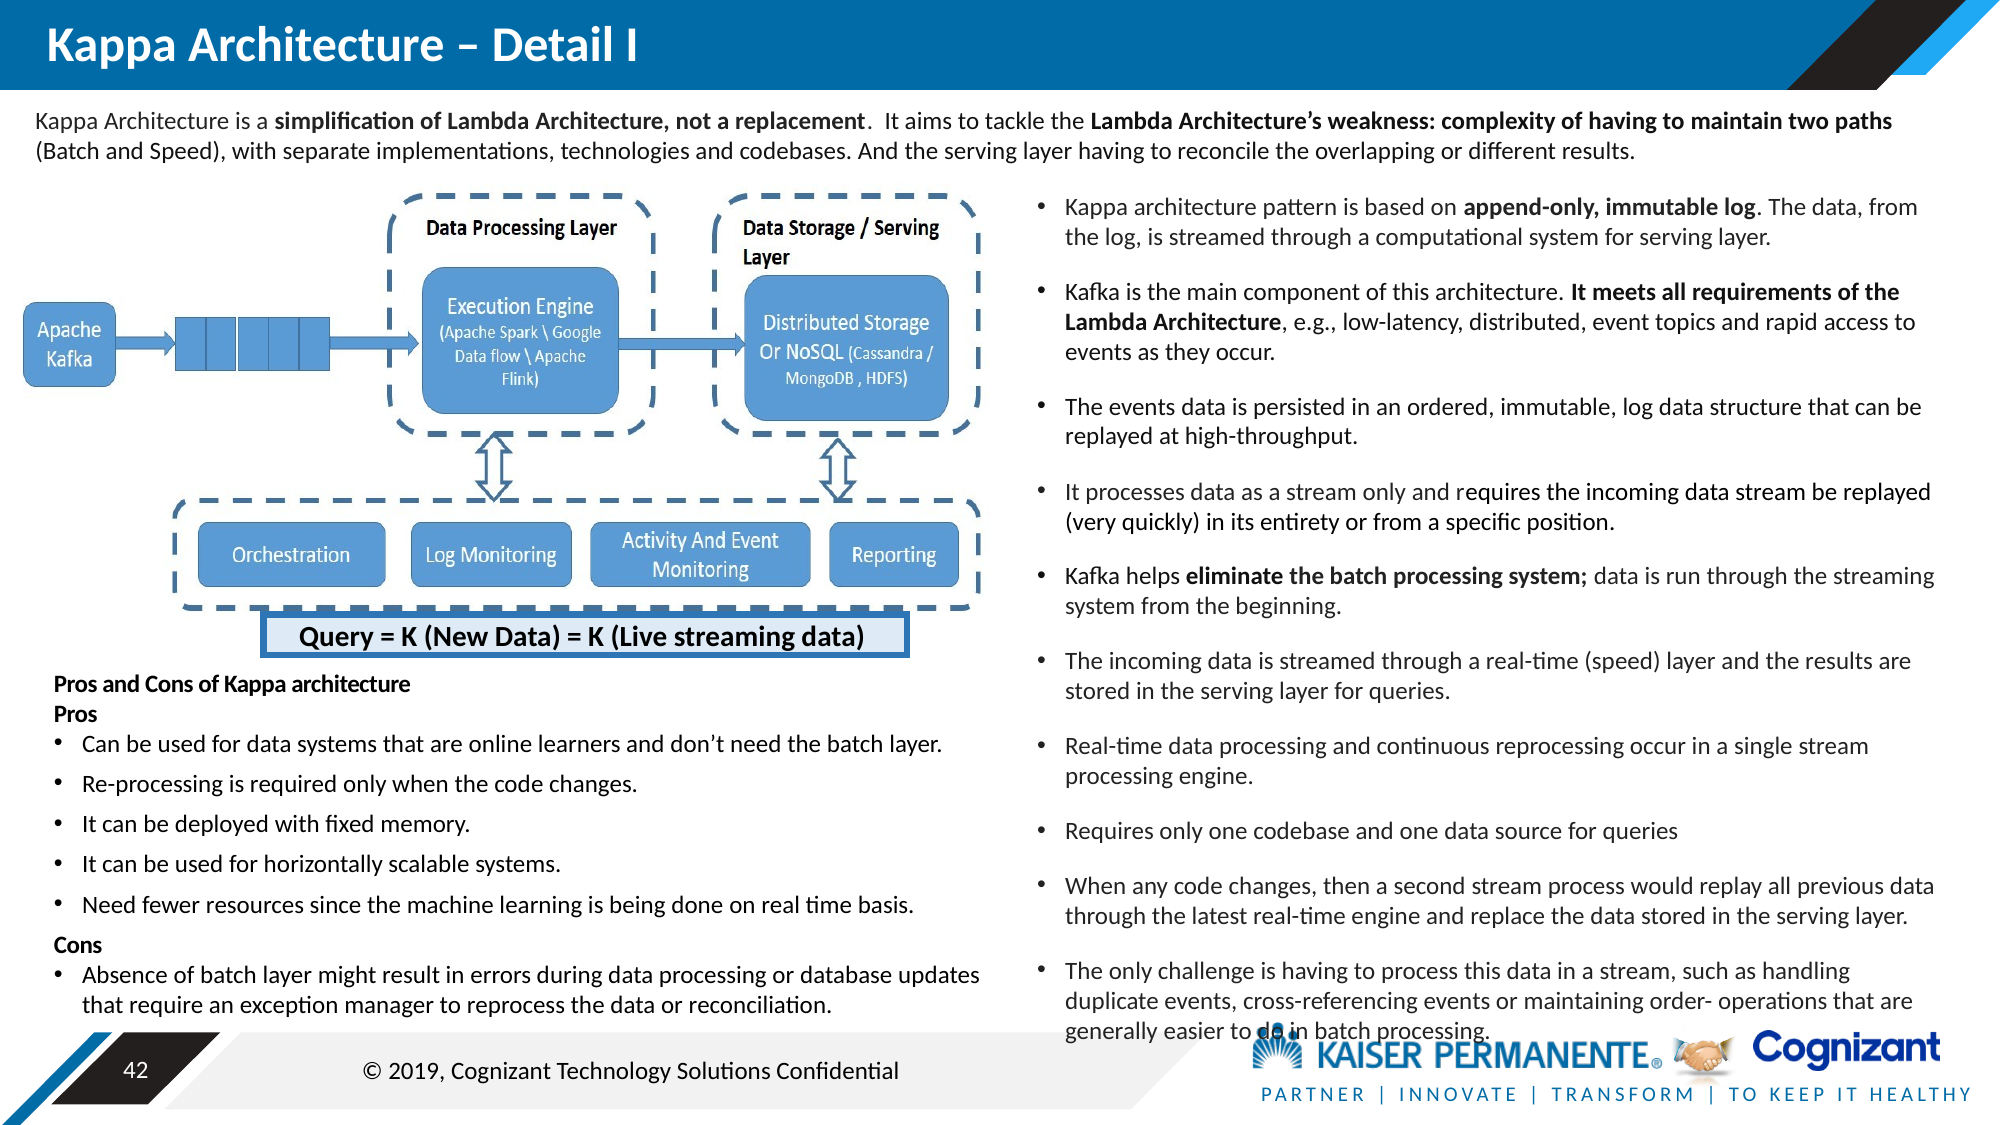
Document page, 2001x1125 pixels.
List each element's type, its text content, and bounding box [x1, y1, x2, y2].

text_box Kappa architecture pattern is based on append-only, immutable log. The data, from the log, is streamed through a computational system for serving layer. Kafka is the main component of this architecture. It meets all requirements of the Lambda Architecture, e.g., low-latency, distributed, event topics and rapid access to events as they occur. The events data is persisted in an ordered, immutable, log data structure that can be replayed at high-throughput. It processes data as a stream only and requires the incoming data stream be replayed (very quickly) in its entirety or from a specific position. Kafka helps eliminate the batch processing system; data is run through the streaming system from the beginning. The incoming data is streamed through a real-time (speed) layer and the results are stored in the serving layer for queries. Real-time data processing and continuous reprocessing occur in a single stream processing engine. Requires only one codebase and one data source for queries When any code changes, then a second stream process would replay all previous data through the latest real-time engine and replace the data stored in the serving layer. The only challenge is having to process this data in a stream, such as handling duplicate events, cross-referencing events or maintaining order- operations that are generally easier to do in batch processing. [1022, 183, 1966, 1052]
picture [1665, 1052, 1740, 1093]
picture [1251, 1052, 1664, 1069]
title Kappa Architecture – Detail I [32, 0, 1793, 90]
text_box Pros and Cons of Kappa architecture Pros Can be used for data systems that are online learners and don’t need the batch layer. Re-processing is required only when the code changes. It can be deployed with fixed memory. It can be used for horizontally scalable systems. Need fewer resources since the machine learning is being done on real time basis. Cons Absence of batch layer might result in errors during data processing or database updates that require an exception manager to reprocess the data or reconciliation. [39, 659, 1015, 1026]
text_box Kappa Architecture is a simplification of Lambda Architecture, not a replacement. It aims to tackle the Lambda Architecture’s weakness: complexity of having to maintain two paths (Batch and Speed), with separate implementations, technologies and codebases. And the serving layer having to reconcile the overlapping or different results. [20, 97, 1966, 172]
picture [10, 183, 991, 618]
text_box Query = K (New Data) = K (Live streaming data) [262, 618, 908, 656]
picture [1753, 1052, 1940, 1071]
